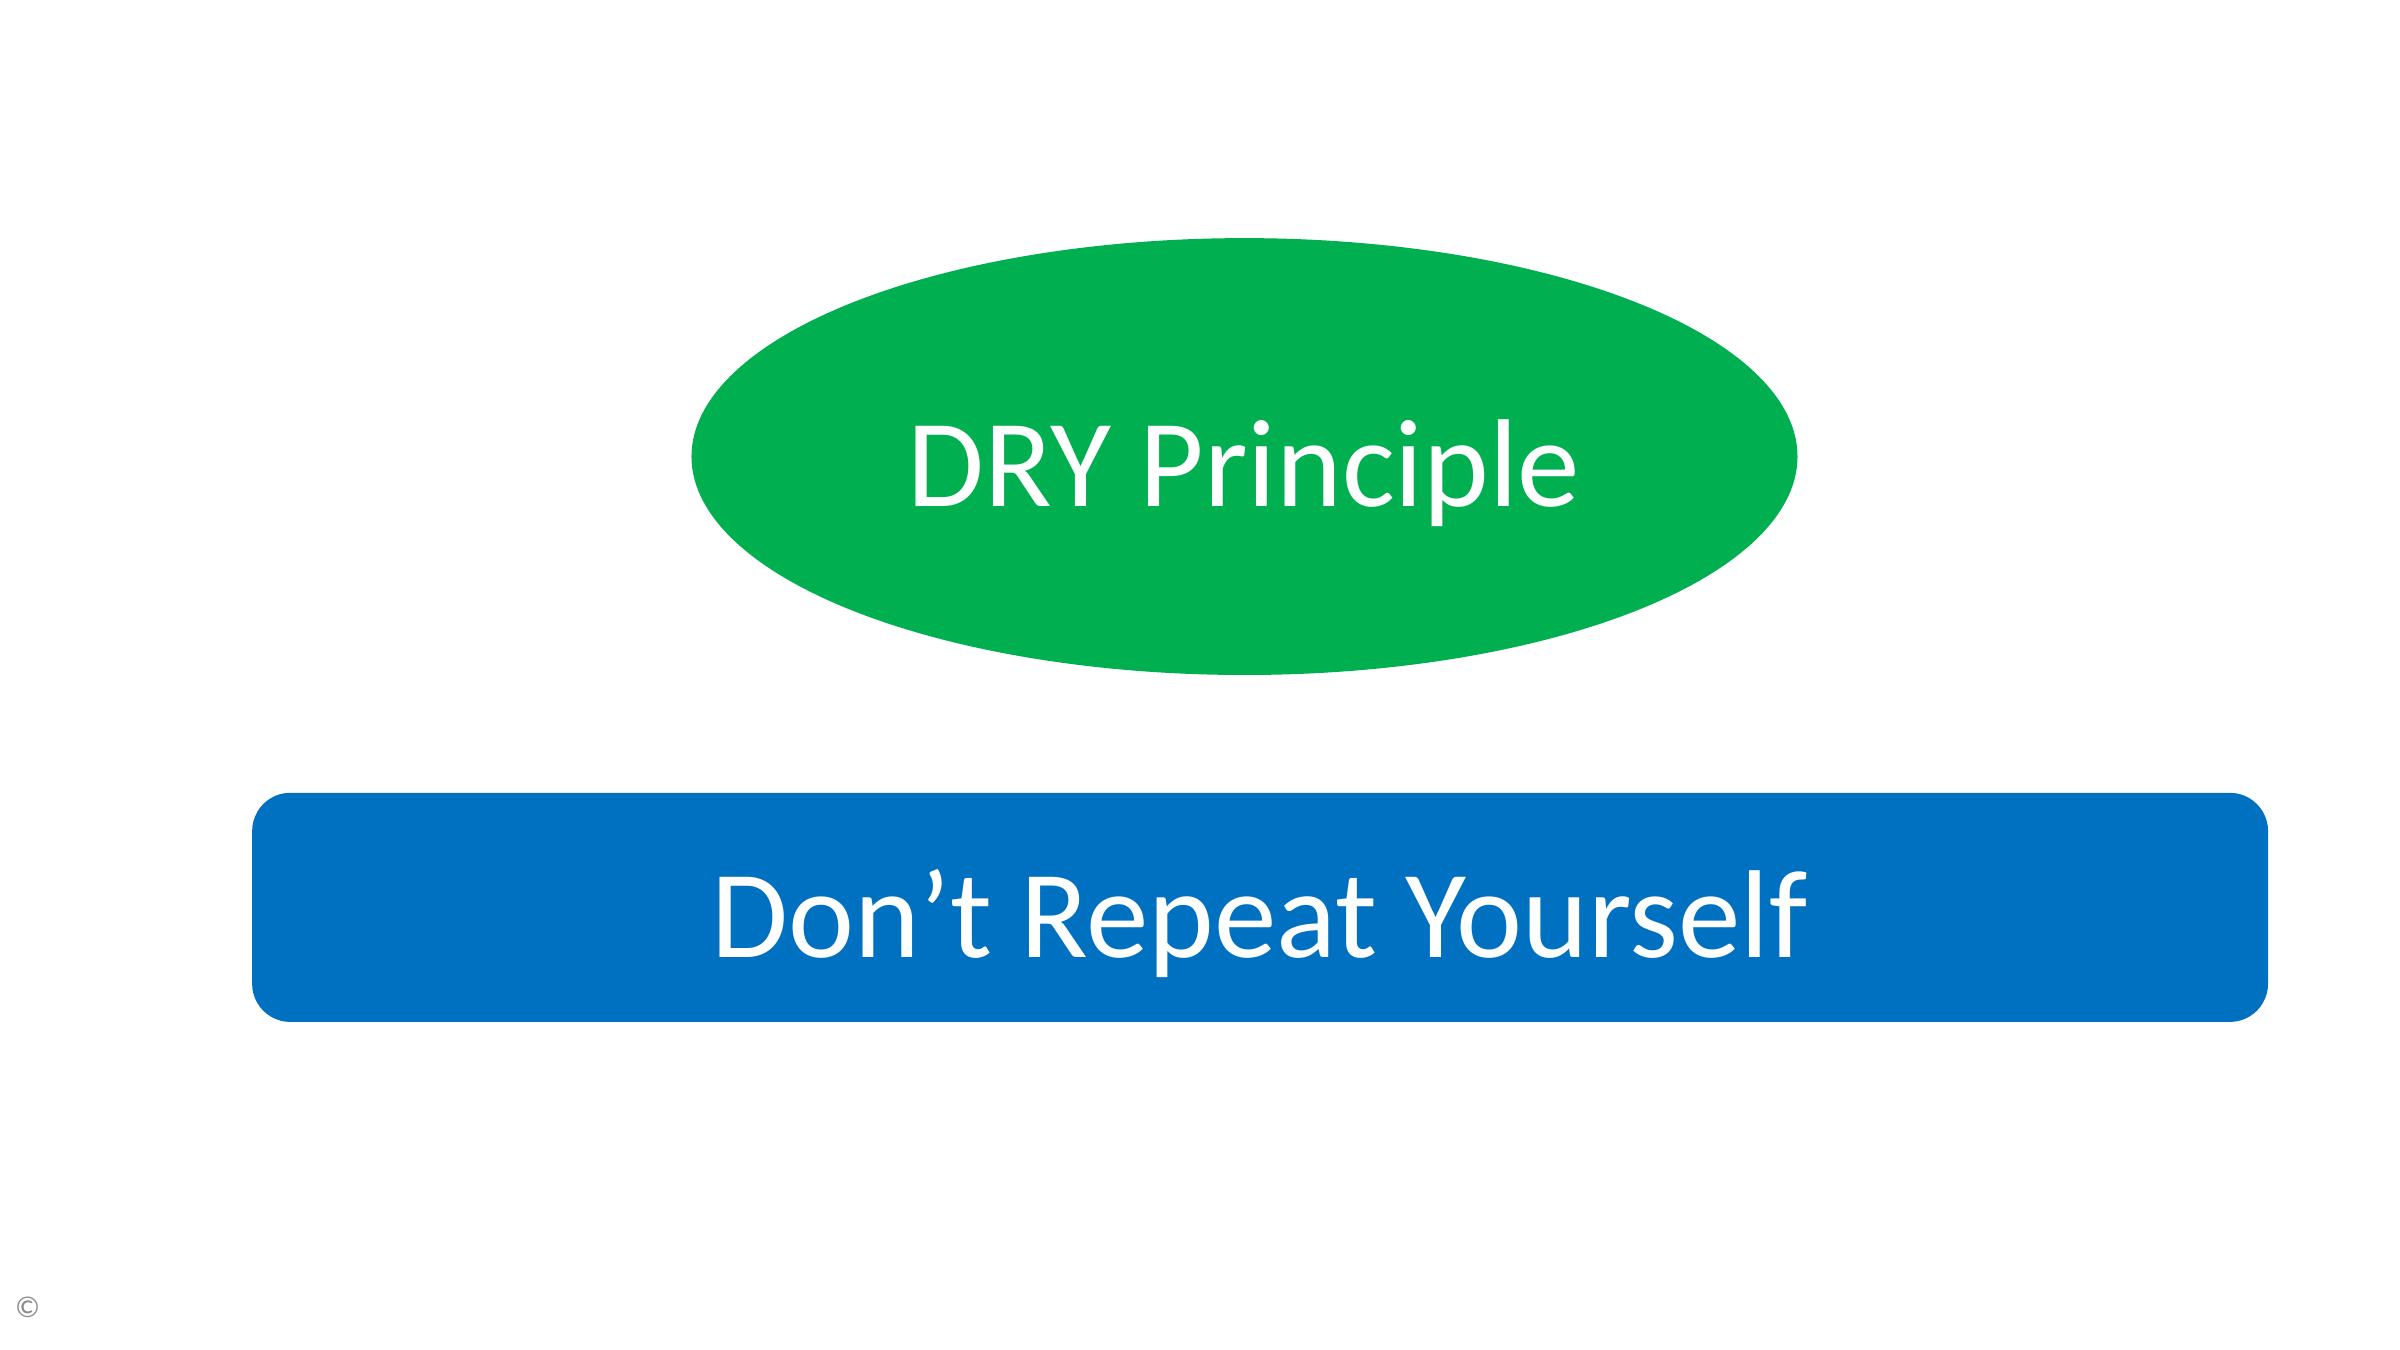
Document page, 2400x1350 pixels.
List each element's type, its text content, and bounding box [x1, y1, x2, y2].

footer © [0, 1269, 810, 1342]
text_box Don’t Repeat Yourself [251, 791, 2270, 1023]
text_box DRY Principle [690, 237, 1799, 677]
